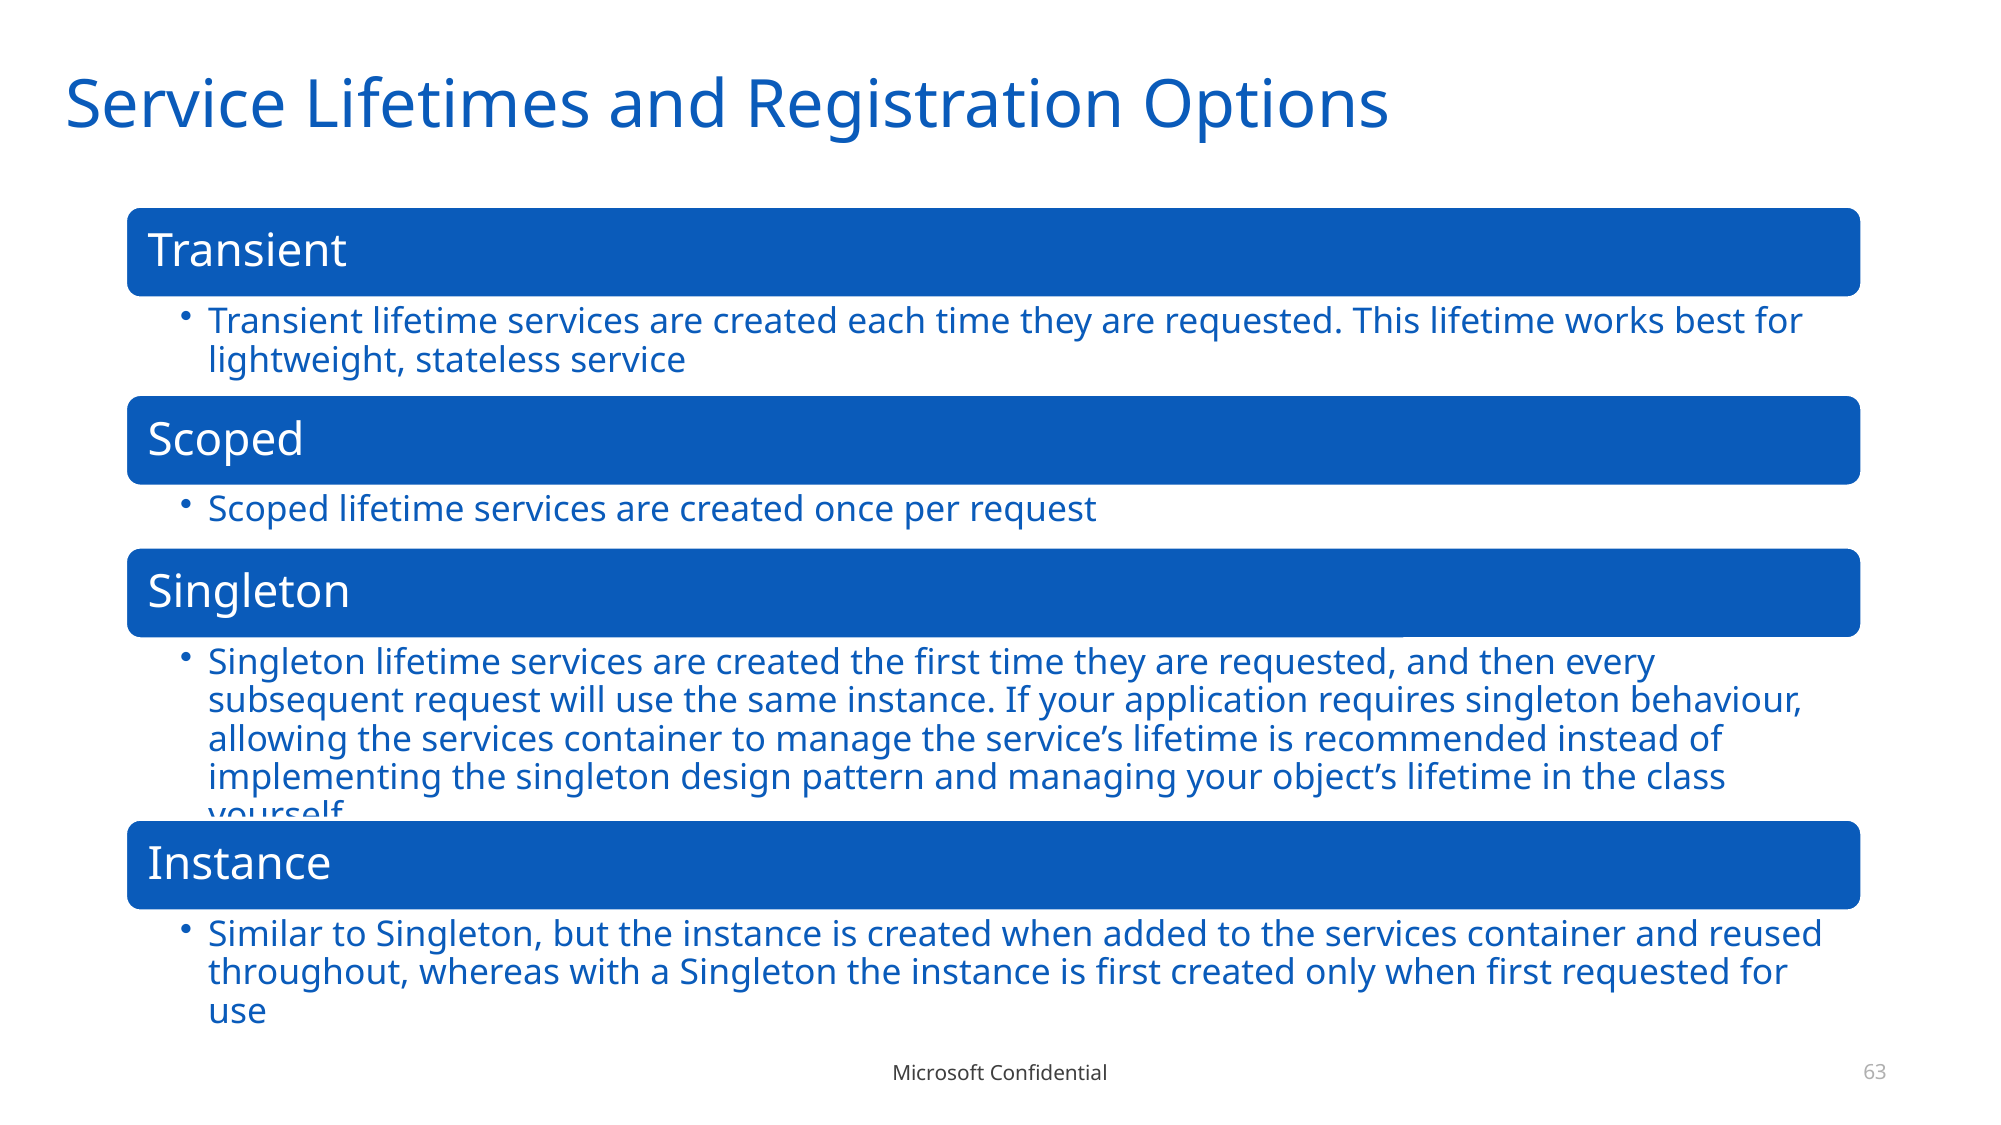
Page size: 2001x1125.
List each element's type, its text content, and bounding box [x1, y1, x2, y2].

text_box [124, 174, 1863, 1038]
slide_number 63 [1451, 1042, 1902, 1103]
title Service Lifetimes and Registration Options [50, 50, 1900, 163]
